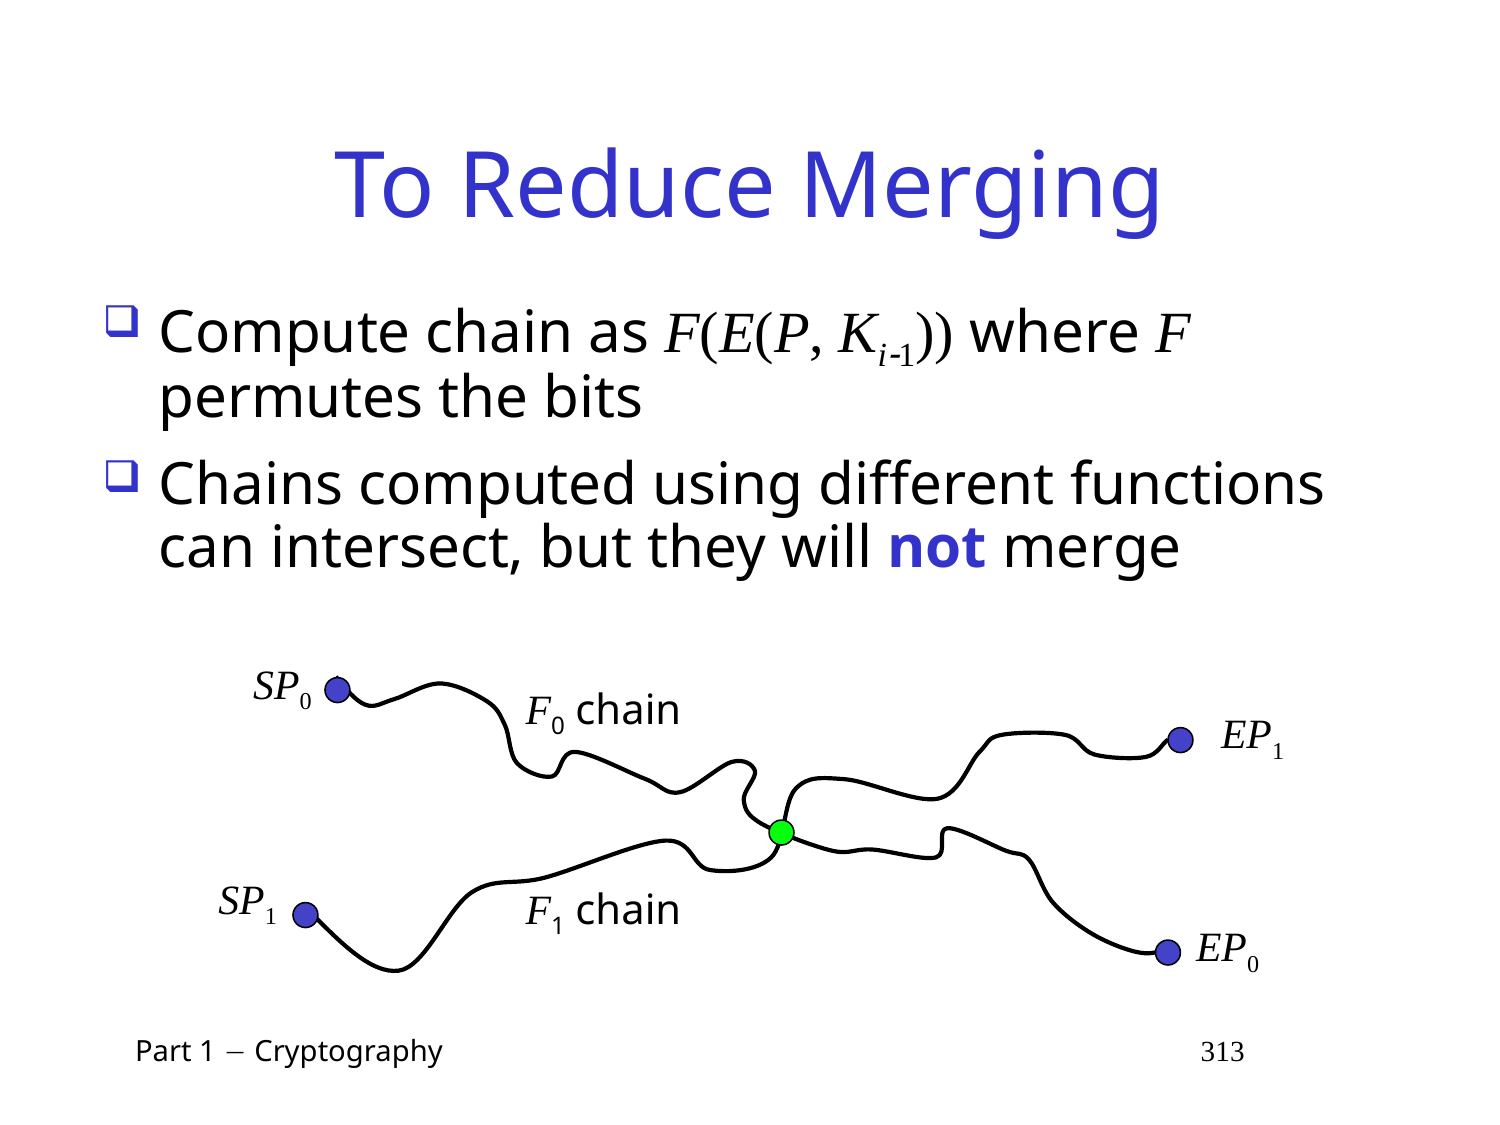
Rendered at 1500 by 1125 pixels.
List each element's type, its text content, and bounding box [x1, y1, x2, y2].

list Compute chain as F(E(P, Ki1)) where F permutes the bits Chains computed using different functions can intersect, but they will not merge [87, 287, 1376, 613]
text_box [769, 820, 794, 846]
text_box [1167, 727, 1193, 753]
text_box F0 chain [510, 675, 697, 747]
text_box EP1 [1206, 699, 1300, 772]
text_box SP0 [238, 650, 327, 722]
text_box SP1 [203, 865, 293, 937]
text_box [318, 822, 779, 971]
footer Part 1  Cryptography 313 [112, 1024, 1401, 1101]
text_box [510, 747, 778, 828]
text_box [775, 732, 1168, 820]
text_box [324, 677, 350, 703]
text_box [792, 824, 1158, 954]
text_box EP0 [1181, 912, 1275, 985]
text_box [1155, 940, 1181, 966]
text_box [345, 679, 510, 746]
text_box [292, 902, 318, 928]
text_box F1 chain [510, 875, 697, 947]
title To Reduce Merging [112, 87, 1388, 276]
